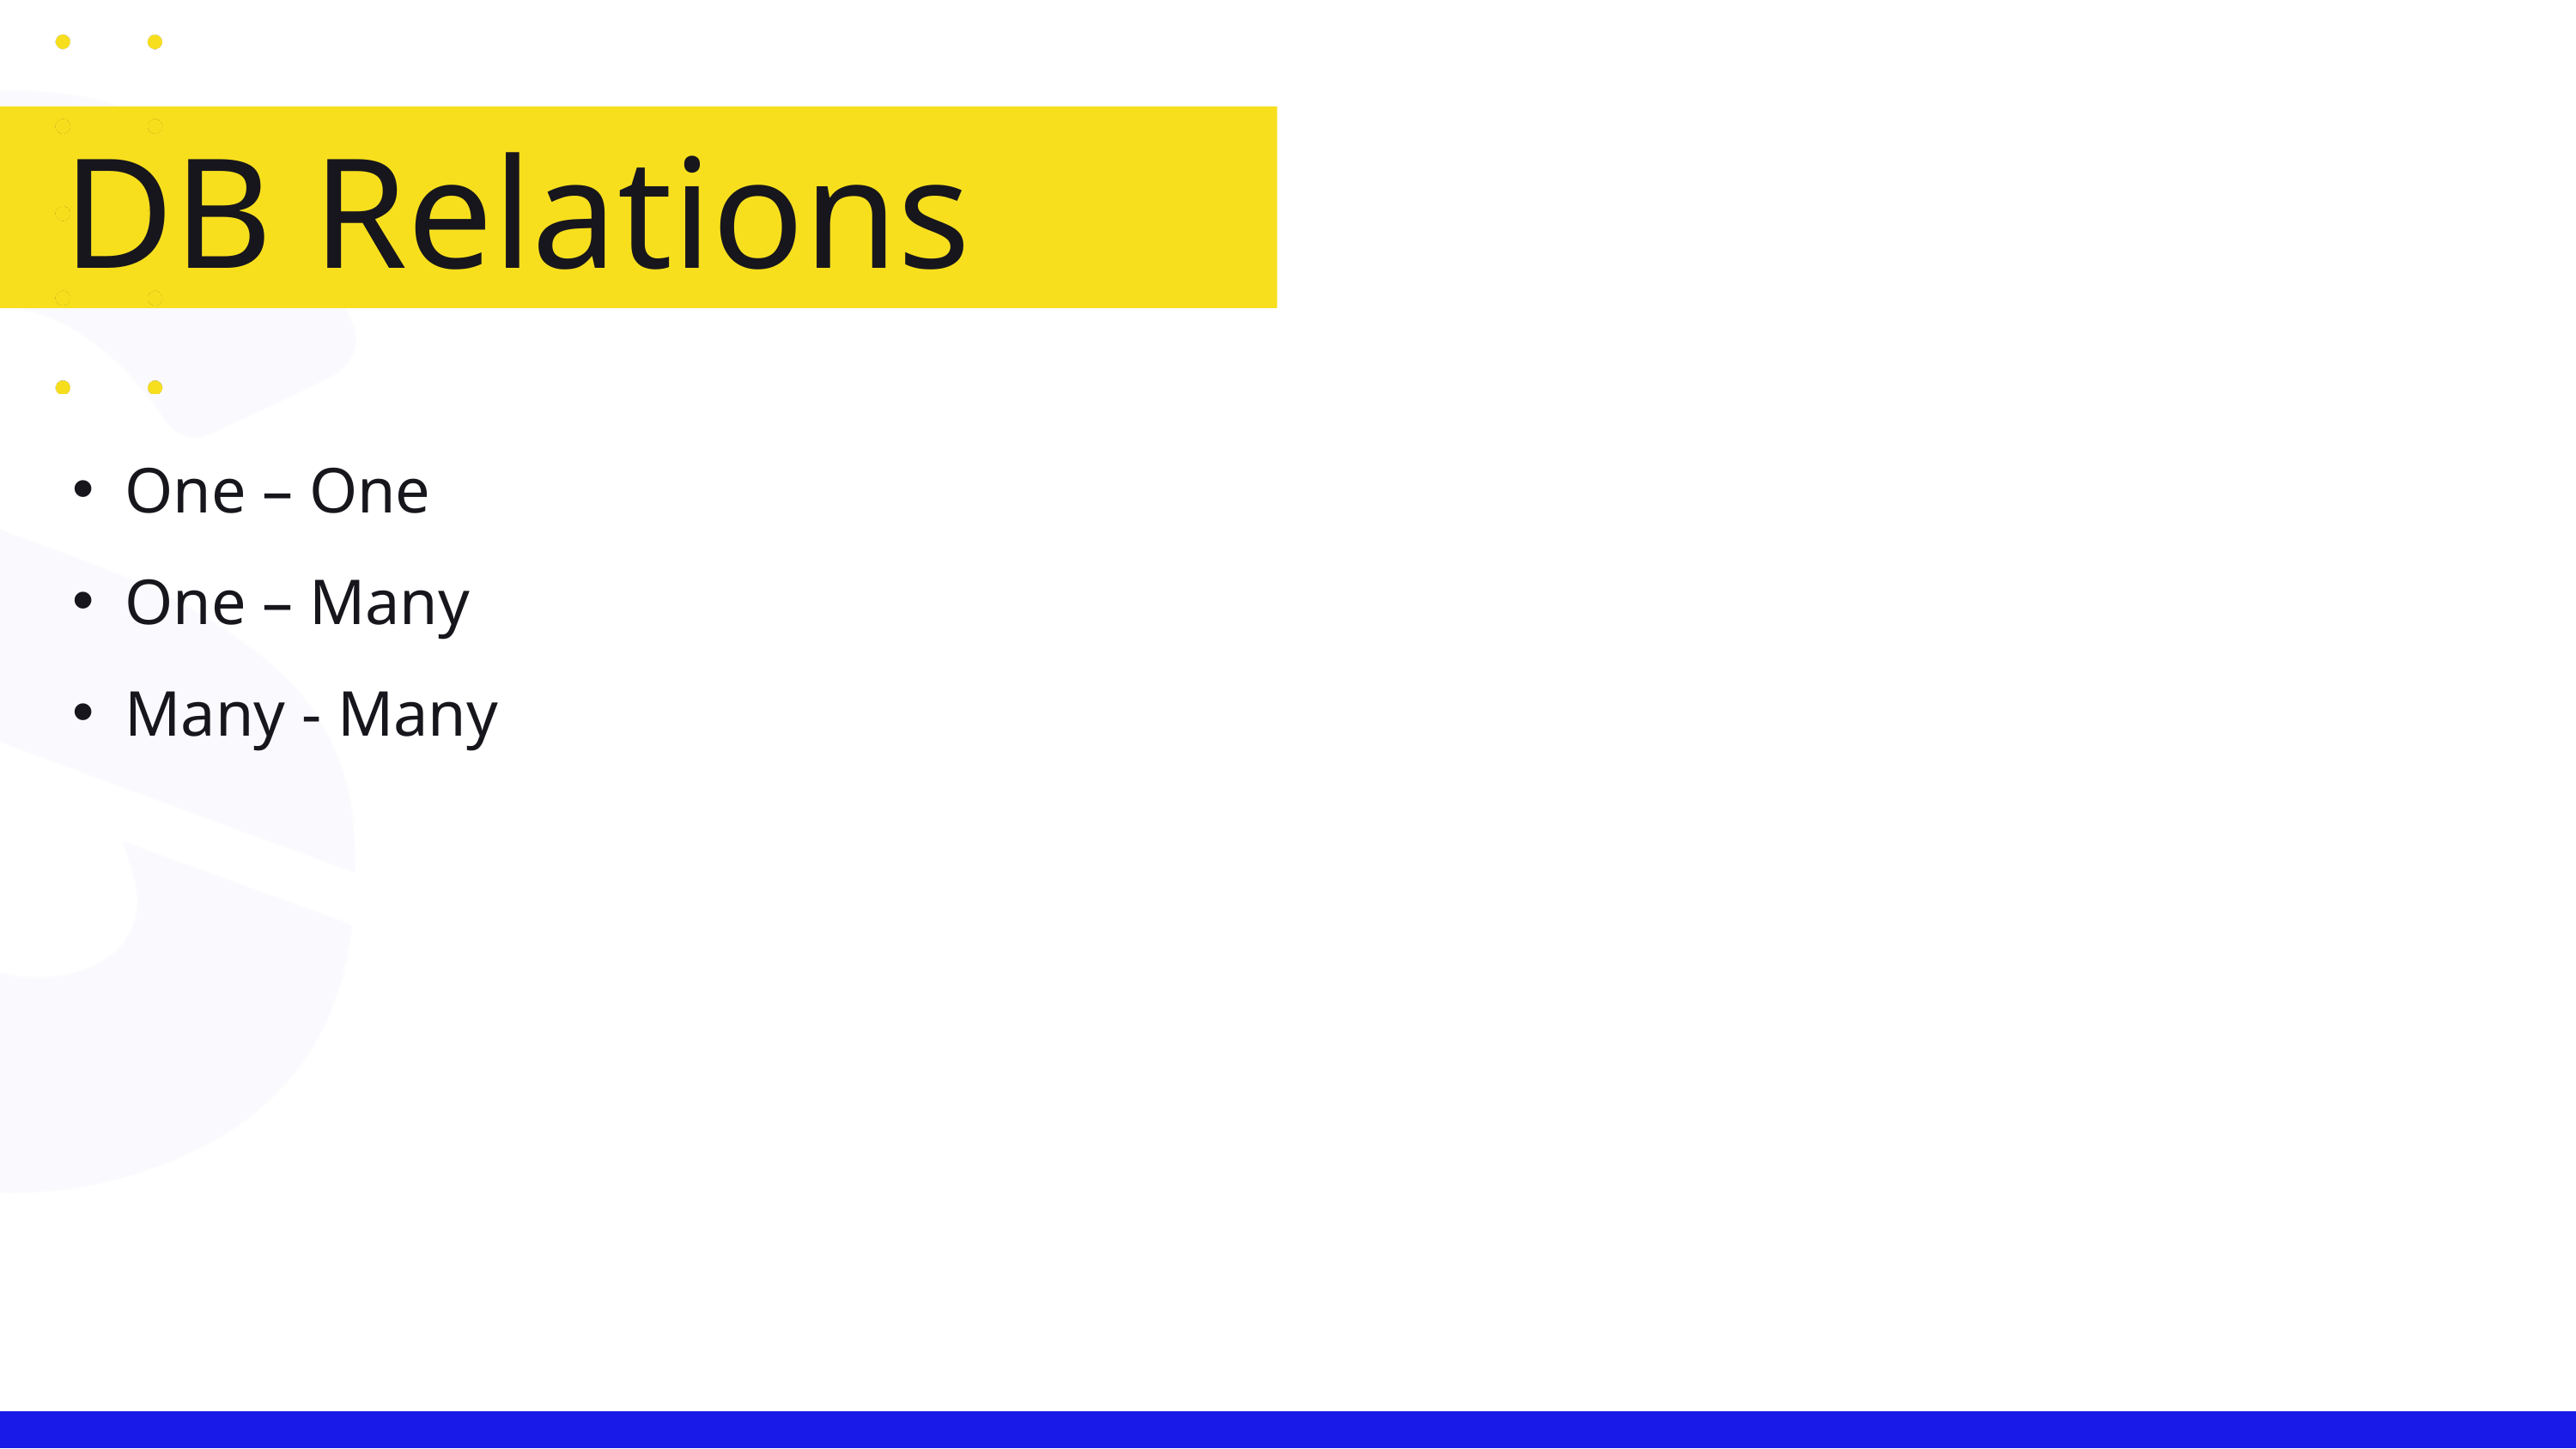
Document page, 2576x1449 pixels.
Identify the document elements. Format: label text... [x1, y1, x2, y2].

text_box [0, 1410, 2576, 1449]
picture [0, 28, 168, 395]
picture [0, 449, 893, 834]
text_box [173, 106, 1278, 308]
text_box One – One One – Many Many - Many [19, 414, 2480, 749]
text_box DB Relations [173, 136, 1245, 300]
